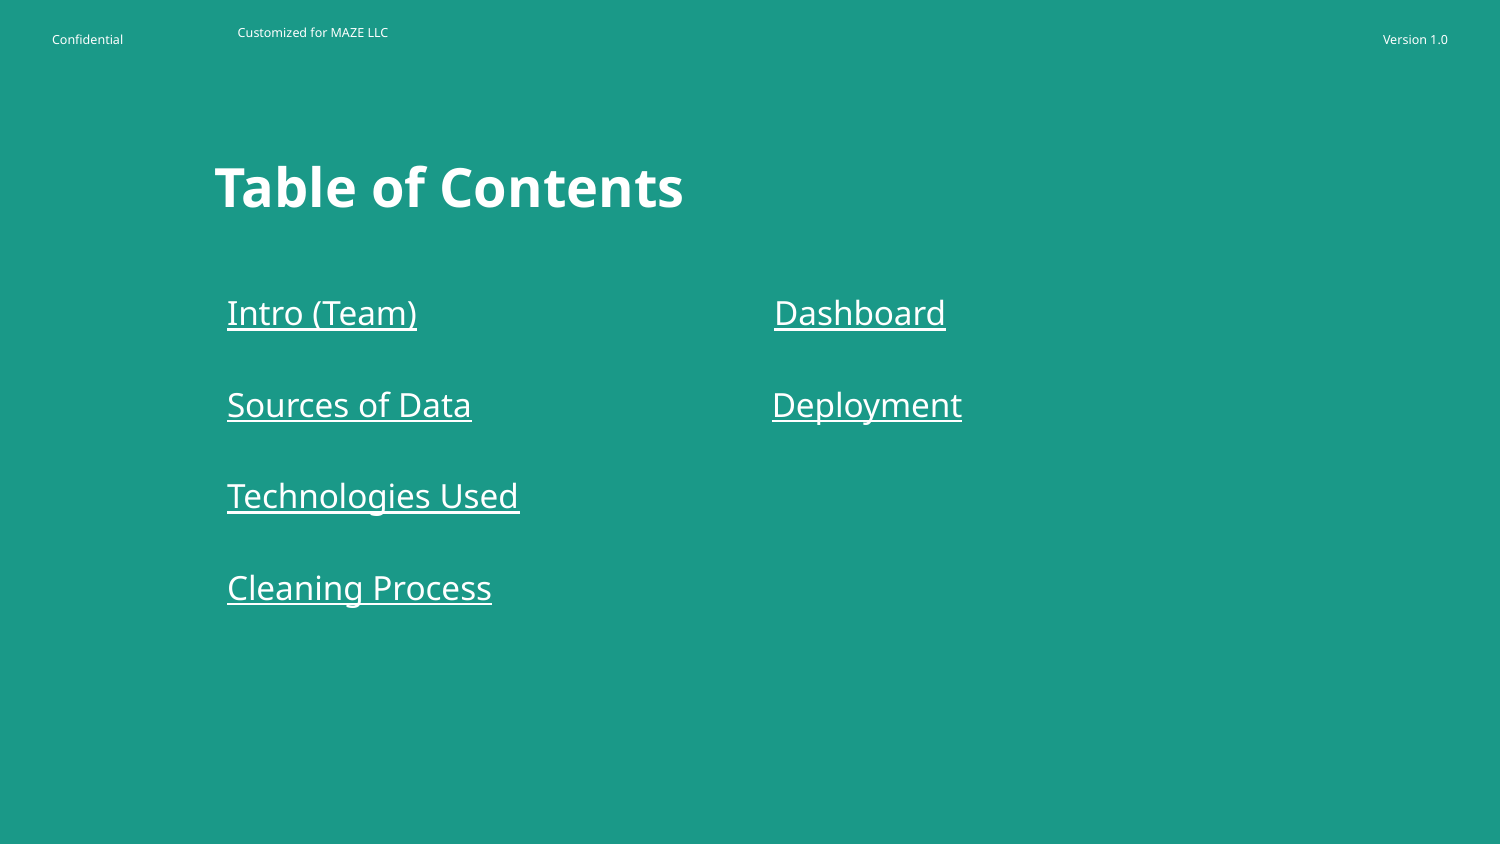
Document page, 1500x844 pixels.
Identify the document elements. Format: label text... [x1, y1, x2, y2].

text_box Intro (Team) [212, 277, 621, 353]
text_box Deployment [756, 369, 1172, 444]
text_box Cleaning Process [212, 552, 621, 627]
text_box Sources of Data [212, 369, 621, 444]
title Table of Contents [199, 138, 1367, 227]
text_box Customized for MAZE LLC [222, 17, 435, 48]
text_box Dashboard [759, 277, 1175, 353]
text_box Technologies Used [212, 461, 621, 536]
